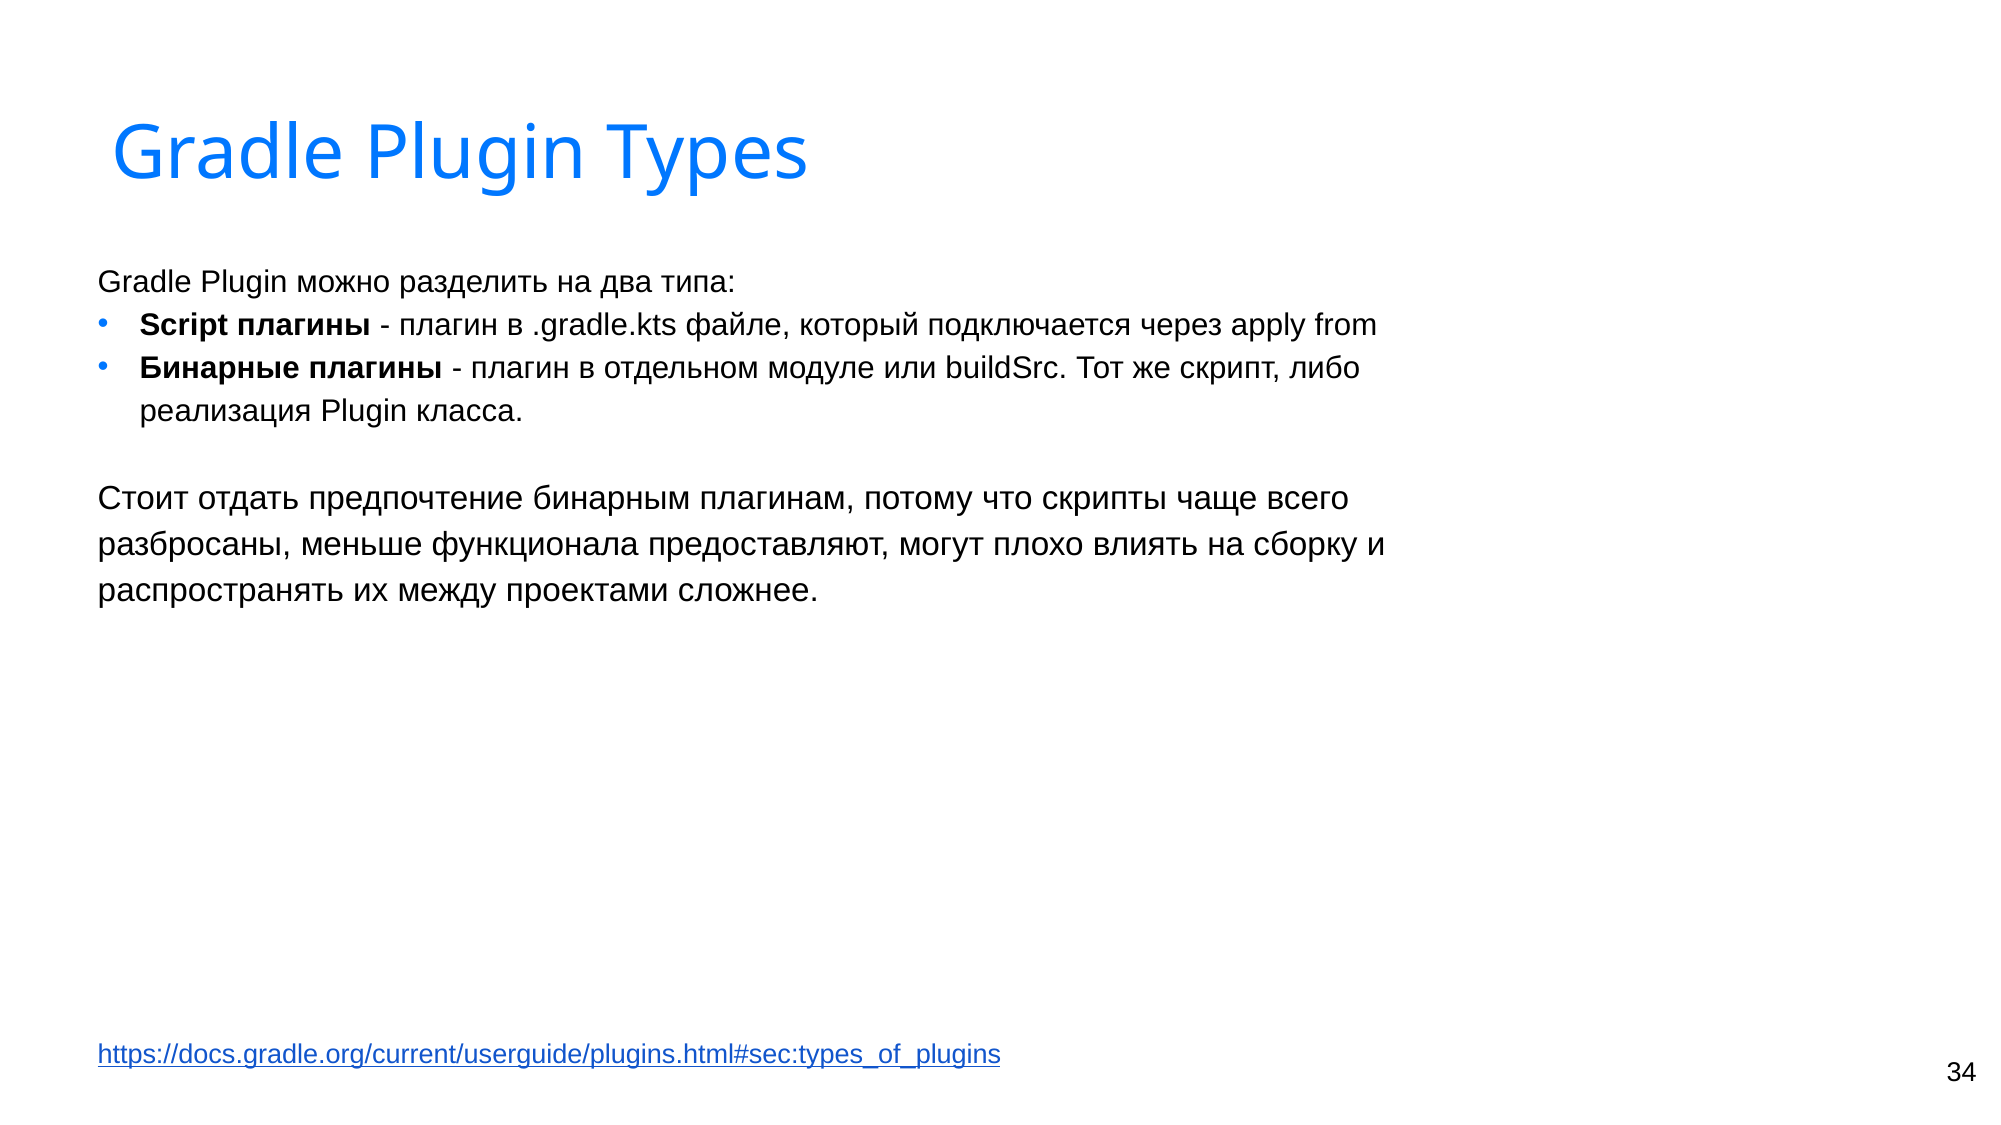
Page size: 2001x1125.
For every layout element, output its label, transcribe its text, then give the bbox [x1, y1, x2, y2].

text_box https://docs.gradle.org/current/userguide/plugins.html#sec:types_of_plugins [82, 1017, 1583, 1085]
slide_number ‹#› [1871, 1038, 1992, 1125]
text_box Gradle Plugin можно разделить на два типа: Script плагины - плагин в .gradle.kts файле, который подключается через apply from Бинарные плагины - плагин в отдельном модуле или buildSrc. Тот же скрипт, либо реализация Plugin класса. Стоит отдать предпочтение бинарным плагинам, потому что скрипты чаще всего разбросаны, меньше функционала предоставляют, могут плохо влиять на сборку и распространять их между проектами сложнее. [82, 240, 1480, 624]
title Gradle Plugin Types [111, 113, 1892, 220]
